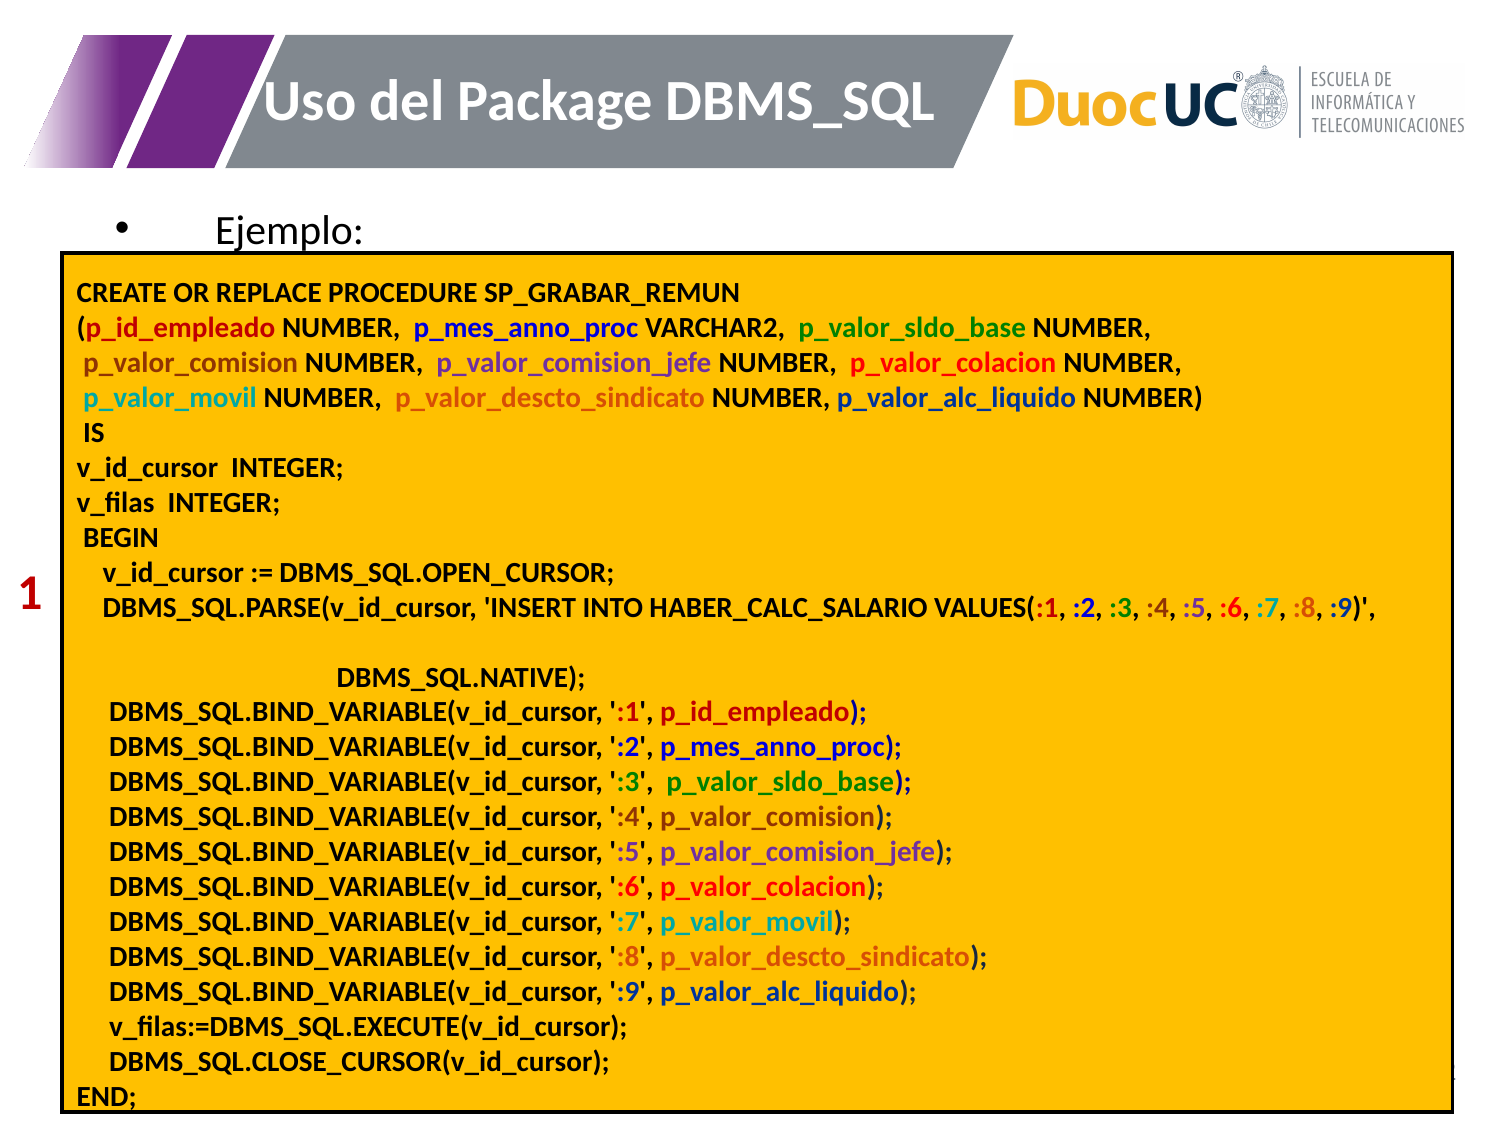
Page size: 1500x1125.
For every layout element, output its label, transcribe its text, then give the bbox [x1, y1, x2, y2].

picture [1013, 63, 1465, 140]
text_box 1 [3, 551, 68, 667]
text_box CREATE OR REPLACE PROCEDURE SP_GRABAR_REMUN (p_id_empleado NUMBER, p_mes_anno_proc VARCHAR2, p_valor_sldo_base NUMBER, p_valor_comision NUMBER, p_valor_comision_jefe NUMBER, p_valor_colacion NUMBER, p_valor_movil NUMBER, p_valor_descto_sindicato NUMBER, p_valor_alc_liquido NUMBER) IS v_id_cursor INTEGER; v_filas INTEGER; BEGIN v_id_cursor := DBMS_SQL.OPEN_CURSOR; DBMS_SQL.PARSE(v_id_cursor, 'INSERT INTO HABER_CALC_SALARIO VALUES(:1, :2, :3, :4, :5, :6, :7, :8, :9)', DBMS_SQL.NATIVE); DBMS_SQL.BIND_VARIABLE(v_id_cursor, ':1', p_id_empleado); DBMS_SQL.BIND_VARIABLE(v_id_cursor, ':2', p_mes_anno_proc); DBMS_SQL.BIND_VARIABLE(v_id_cursor, ':3', p_valor_sldo_base); DBMS_SQL.BIND_VARIABLE(v_id_cursor, ':4', p_valor_comision); DBMS_SQL.BIND_VARIABLE(v_id_cursor, ':5', p_valor_comision_jefe); DBMS_SQL.BIND_VARIABLE(v_id_cursor, ':6', p_valor_colacion); DBMS_SQL.BIND_VARIABLE(v_id_cursor, ':7', p_valor_movil); DBMS_SQL.BIND_VARIABLE(v_id_cursor, ':8', p_valor_descto_sindicato); DBMS_SQL.BIND_VARIABLE(v_id_cursor, ':9', p_valor_alc_liquido); v_filas:=DBMS_SQL.EXECUTE(v_id_cursor); DBMS_SQL.CLOSE_CURSOR(v_id_cursor); END; [61, 253, 1453, 1113]
text_box Ejemplo: [100, 205, 1388, 253]
title Uso del Package DBMS_SQL [249, 34, 985, 169]
